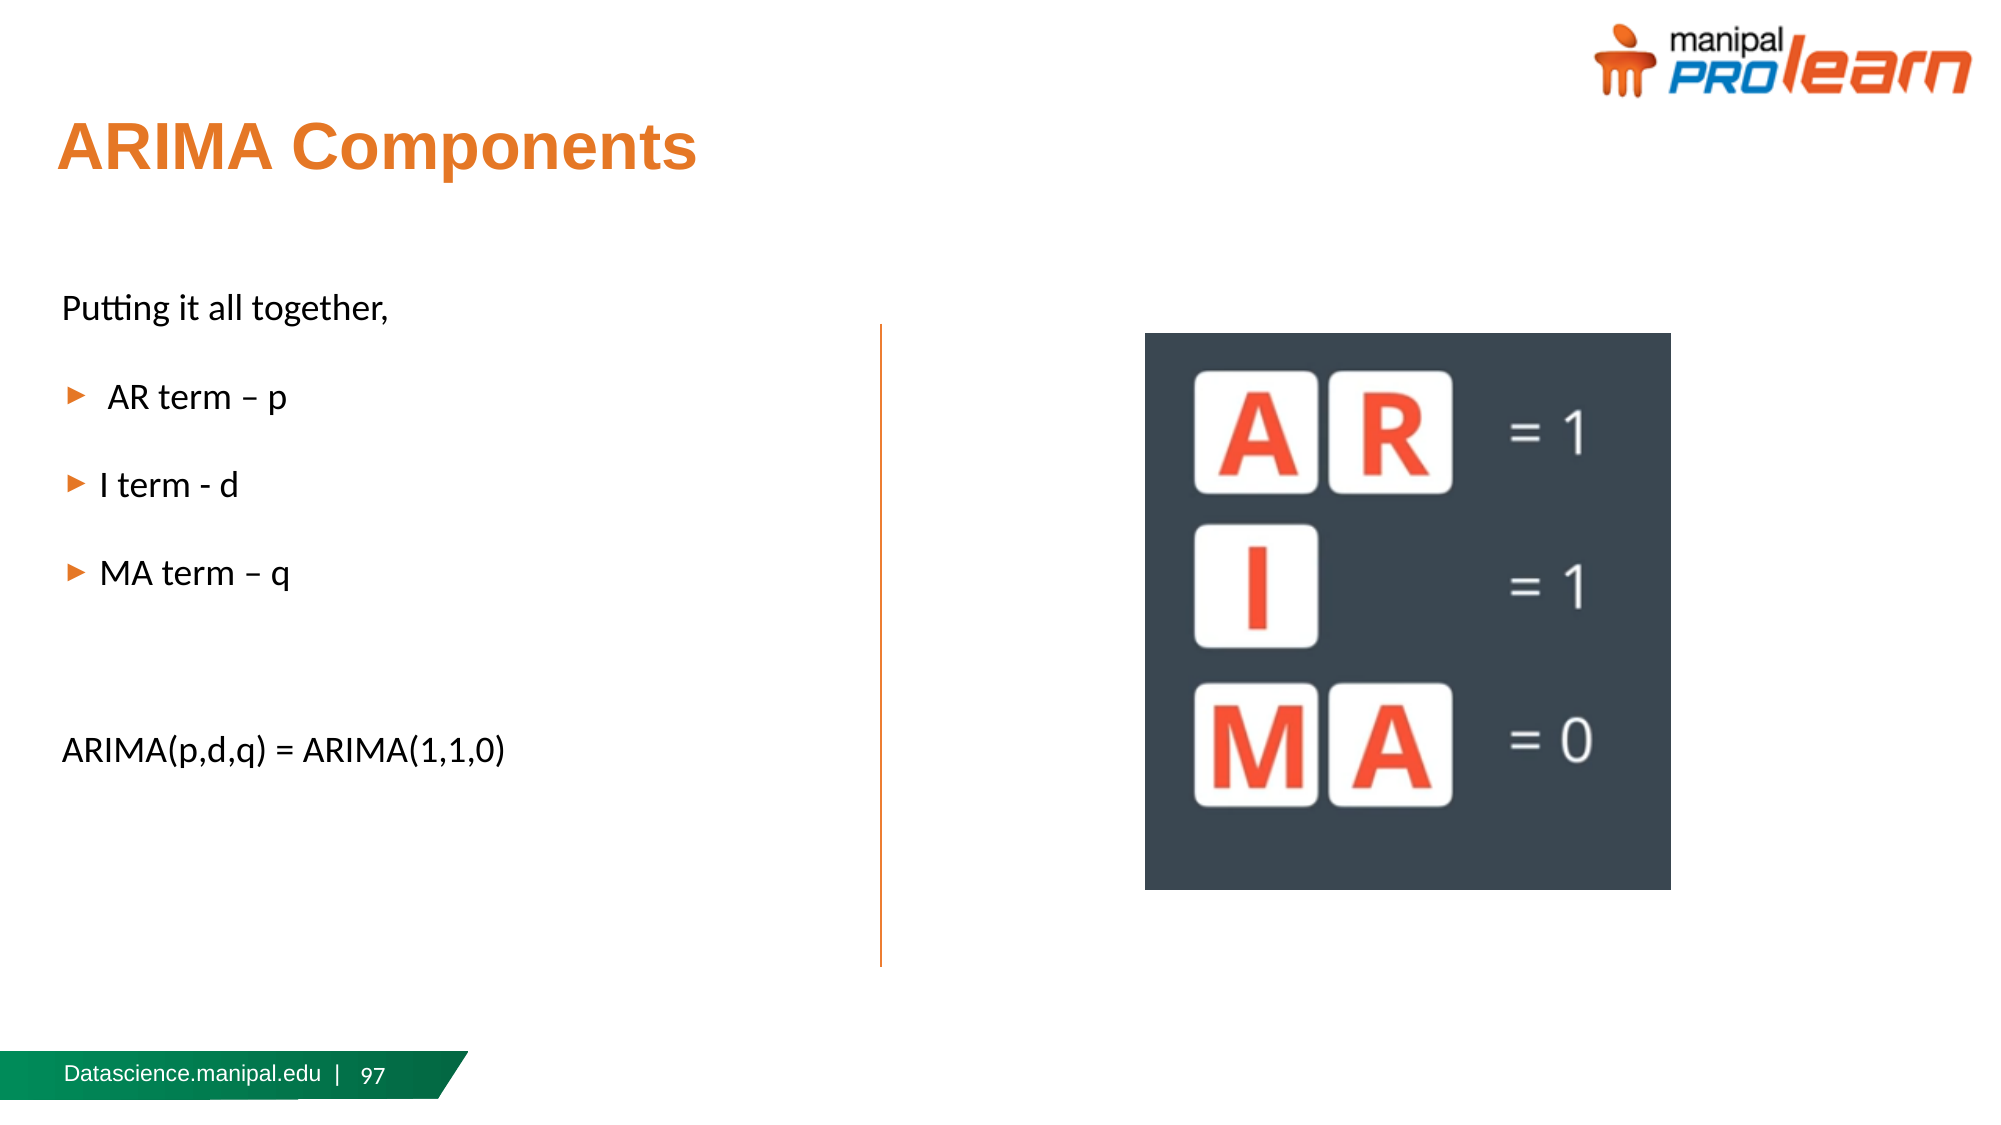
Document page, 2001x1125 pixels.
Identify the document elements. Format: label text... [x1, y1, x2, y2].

picture [1578, 18, 1984, 100]
picture [1145, 333, 1671, 890]
slide_number 97 [345, 1044, 467, 1105]
title ARIMA Components [41, 39, 1767, 257]
text_box [21, 228, 858, 968]
text_box Putting it all together, AR term – p I term - d MA term – q ARIMA(p,d,q) = ARIMA(1,1,0) [47, 253, 883, 993]
